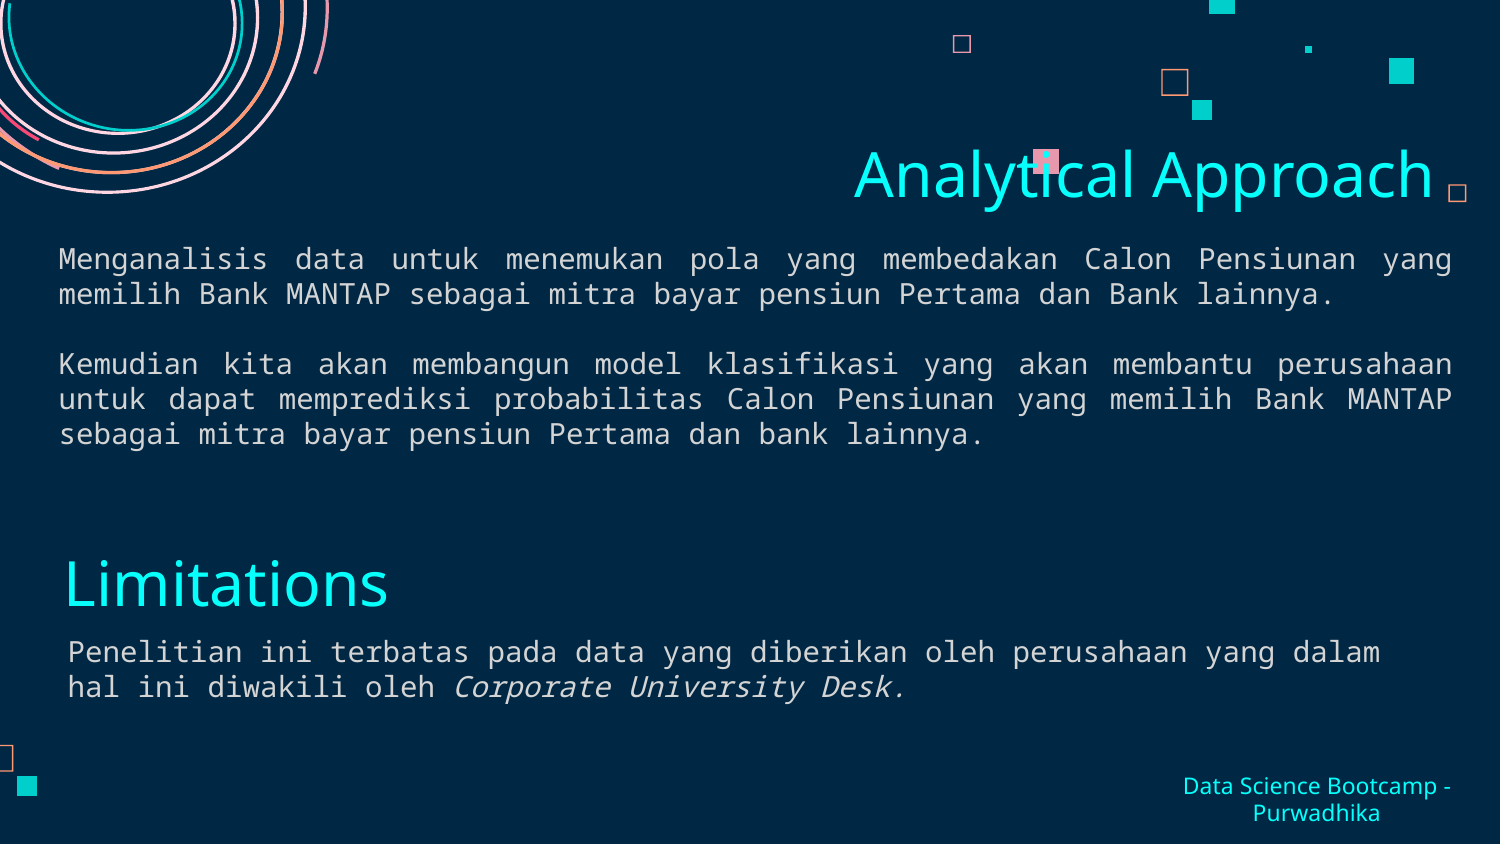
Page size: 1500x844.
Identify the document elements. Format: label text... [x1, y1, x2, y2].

text_box [0, 0, 307, 194]
text_box Data Science Bootcamp - Purwadhika [1126, 712, 1500, 842]
text_box [0, 0, 284, 175]
text_box Limitations [48, 538, 825, 634]
text_box [7, 0, 244, 132]
text_box [313, 0, 329, 75]
text_box [0, 106, 40, 142]
text_box [0, 126, 29, 150]
text_box Penelitian ini terbatas pada data yang diberikan oleh perusahaan yang dalam hal ini diwakili oleh Corporate University Desk. [25, 618, 1444, 827]
text_box [0, 0, 153, 135]
list Menganalisis data untuk menemukan pola yang membedakan Calon Pensiunan yang memilih Bank MANTAP sebagai mitra bayar pensiun Pertama dan Bank lainnya. Kemudian kita akan membangun model klasifikasi yang akan membantu perusahaan untuk dapat memprediksi probabilitas Calon Pensiunan yang memilih Bank MANTAP sebagai mitra bayar pensiun Pertama dan bank lainnya. [16, 225, 1468, 372]
title Analytical Approach [675, 130, 1452, 226]
text_box [37, 159, 60, 170]
text_box [0, 0, 260, 155]
text_box [160, 0, 237, 124]
